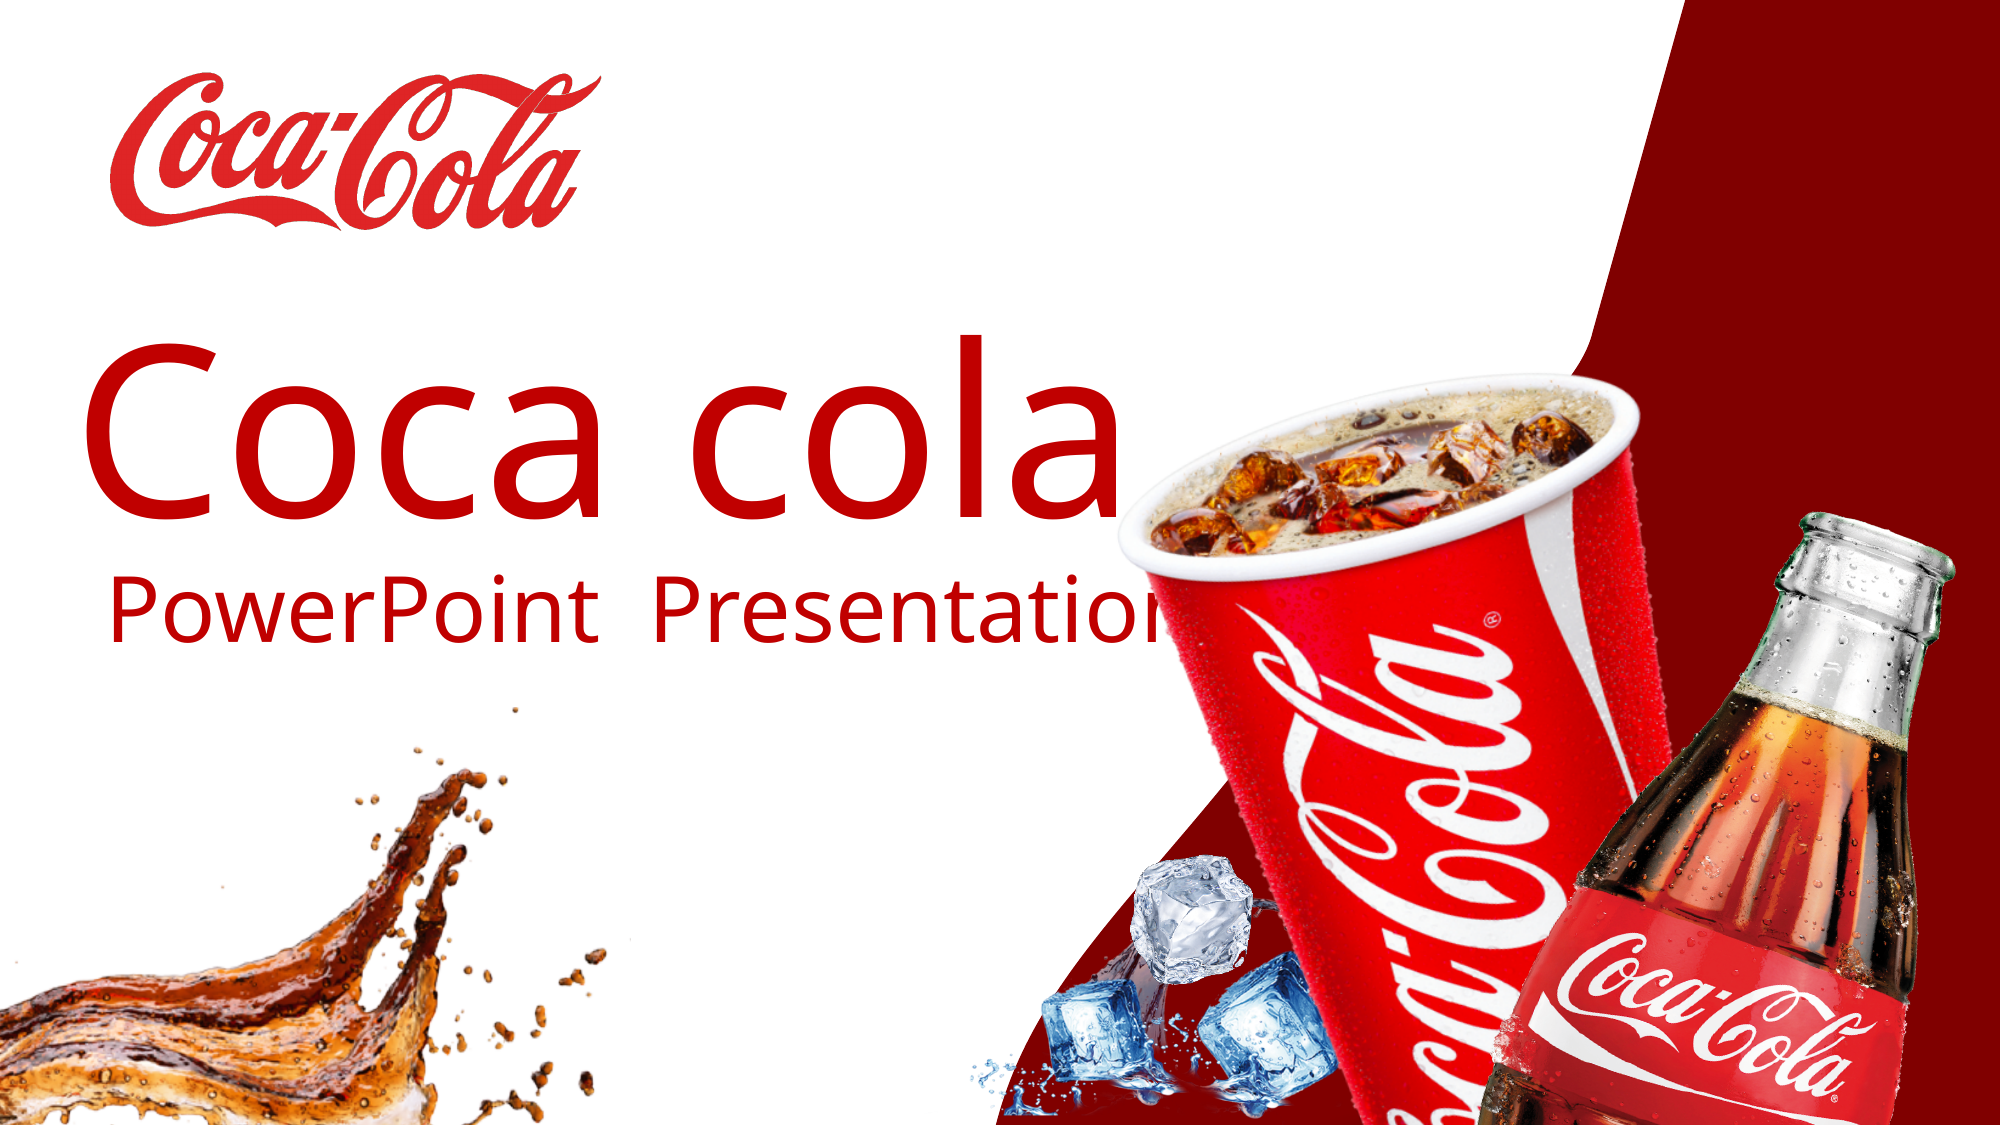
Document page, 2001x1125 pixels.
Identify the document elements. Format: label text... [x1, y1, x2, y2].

text_box Coca cola [57, 270, 1210, 574]
text_box PowerPoint Presentation [90, 543, 854, 669]
text_box [1589, 0, 2000, 382]
picture [0, 705, 632, 1125]
picture [91, 3, 619, 301]
picture [822, 262, 2000, 1125]
